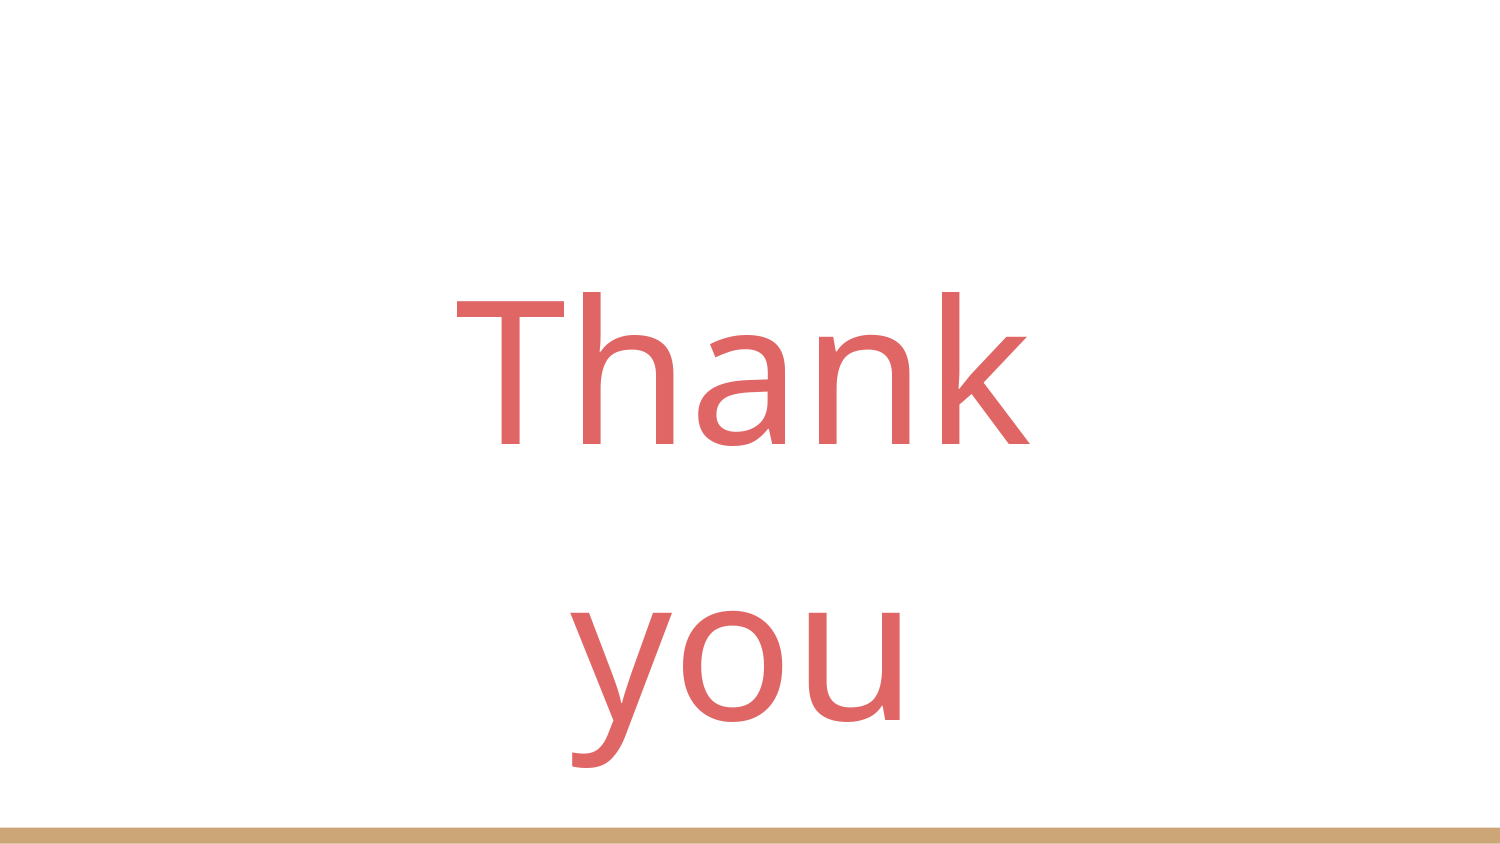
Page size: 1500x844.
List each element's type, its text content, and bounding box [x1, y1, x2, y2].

list Thank you [276, 193, 1211, 745]
